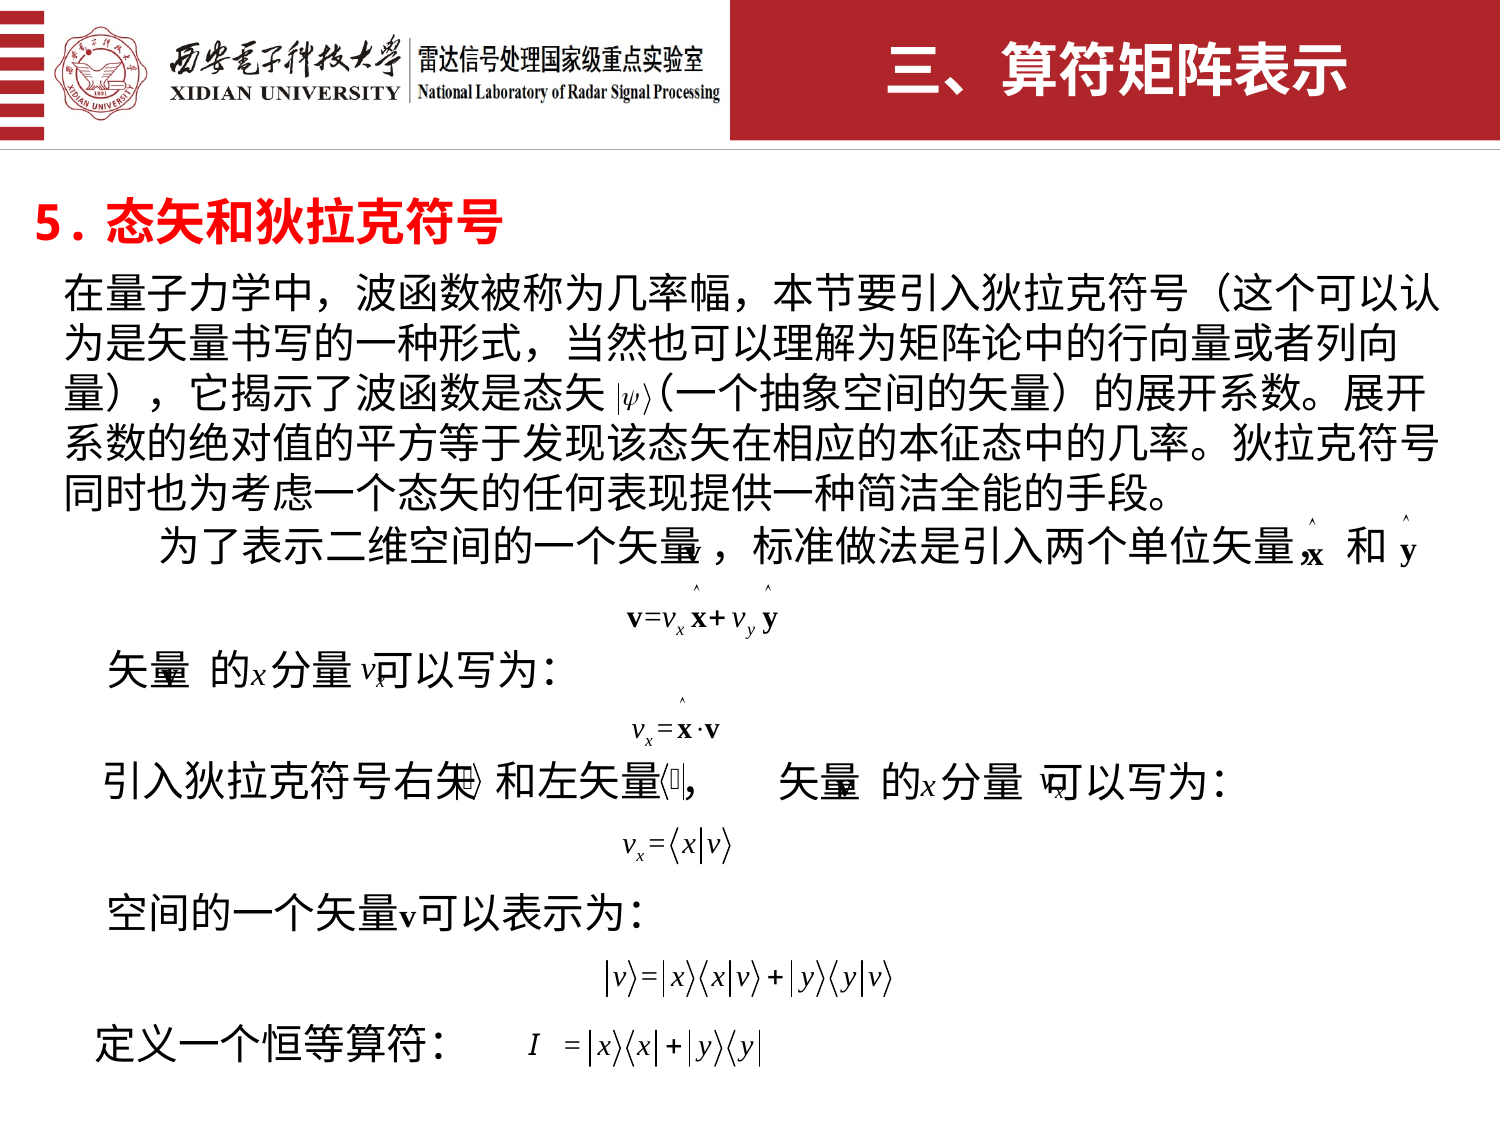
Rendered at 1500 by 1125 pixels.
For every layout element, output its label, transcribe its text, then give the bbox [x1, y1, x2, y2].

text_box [1032, 756, 1075, 809]
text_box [828, 771, 863, 808]
text_box 三、算符矩阵表示 [804, 25, 1431, 111]
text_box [521, 1022, 771, 1076]
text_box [676, 536, 711, 574]
text_box 5.态矢和狄拉克符号 [19, 167, 1334, 258]
picture [50, 21, 728, 125]
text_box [612, 376, 659, 423]
text_box 引入狄拉克符号右矢 和左矢量 ， [86, 747, 738, 813]
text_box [616, 819, 739, 874]
text_box 为了表示二维空间的一个矢量 ，标准做法是引入两个单位矢量， 和 [143, 512, 1403, 578]
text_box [599, 952, 901, 1007]
text_box 空间的一个矢量 可以表示为： [92, 879, 684, 944]
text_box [619, 575, 787, 649]
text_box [153, 660, 188, 697]
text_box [354, 646, 396, 698]
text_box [1392, 504, 1427, 576]
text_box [449, 755, 490, 810]
text_box 矢量 的 分量 可以写为： [763, 748, 1267, 814]
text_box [912, 771, 947, 808]
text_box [653, 755, 694, 810]
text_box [391, 902, 426, 939]
text_box 定义一个恒等算符： [79, 1010, 486, 1075]
text_box 矢量 的 分量 可以写为： [93, 636, 596, 701]
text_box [1299, 508, 1334, 574]
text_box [625, 688, 728, 756]
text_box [242, 660, 277, 697]
text_box 在量子力学中，波函数被称为几率幅，本节要引入狄拉克符号（这个可以认为是矢量书写的一种形式，当然也可以理解为矩阵论中的行向量或者列向量），它揭示了波函数是态矢 （一个抽象空间的矢量）的展开系数。展开系数的绝对值的平方等于发现该态矢在相应的本征态中的几率。狄拉克符号同时也为考虑一个态矢的任何表现提供一种简洁全能的手段。 [48, 259, 1467, 525]
